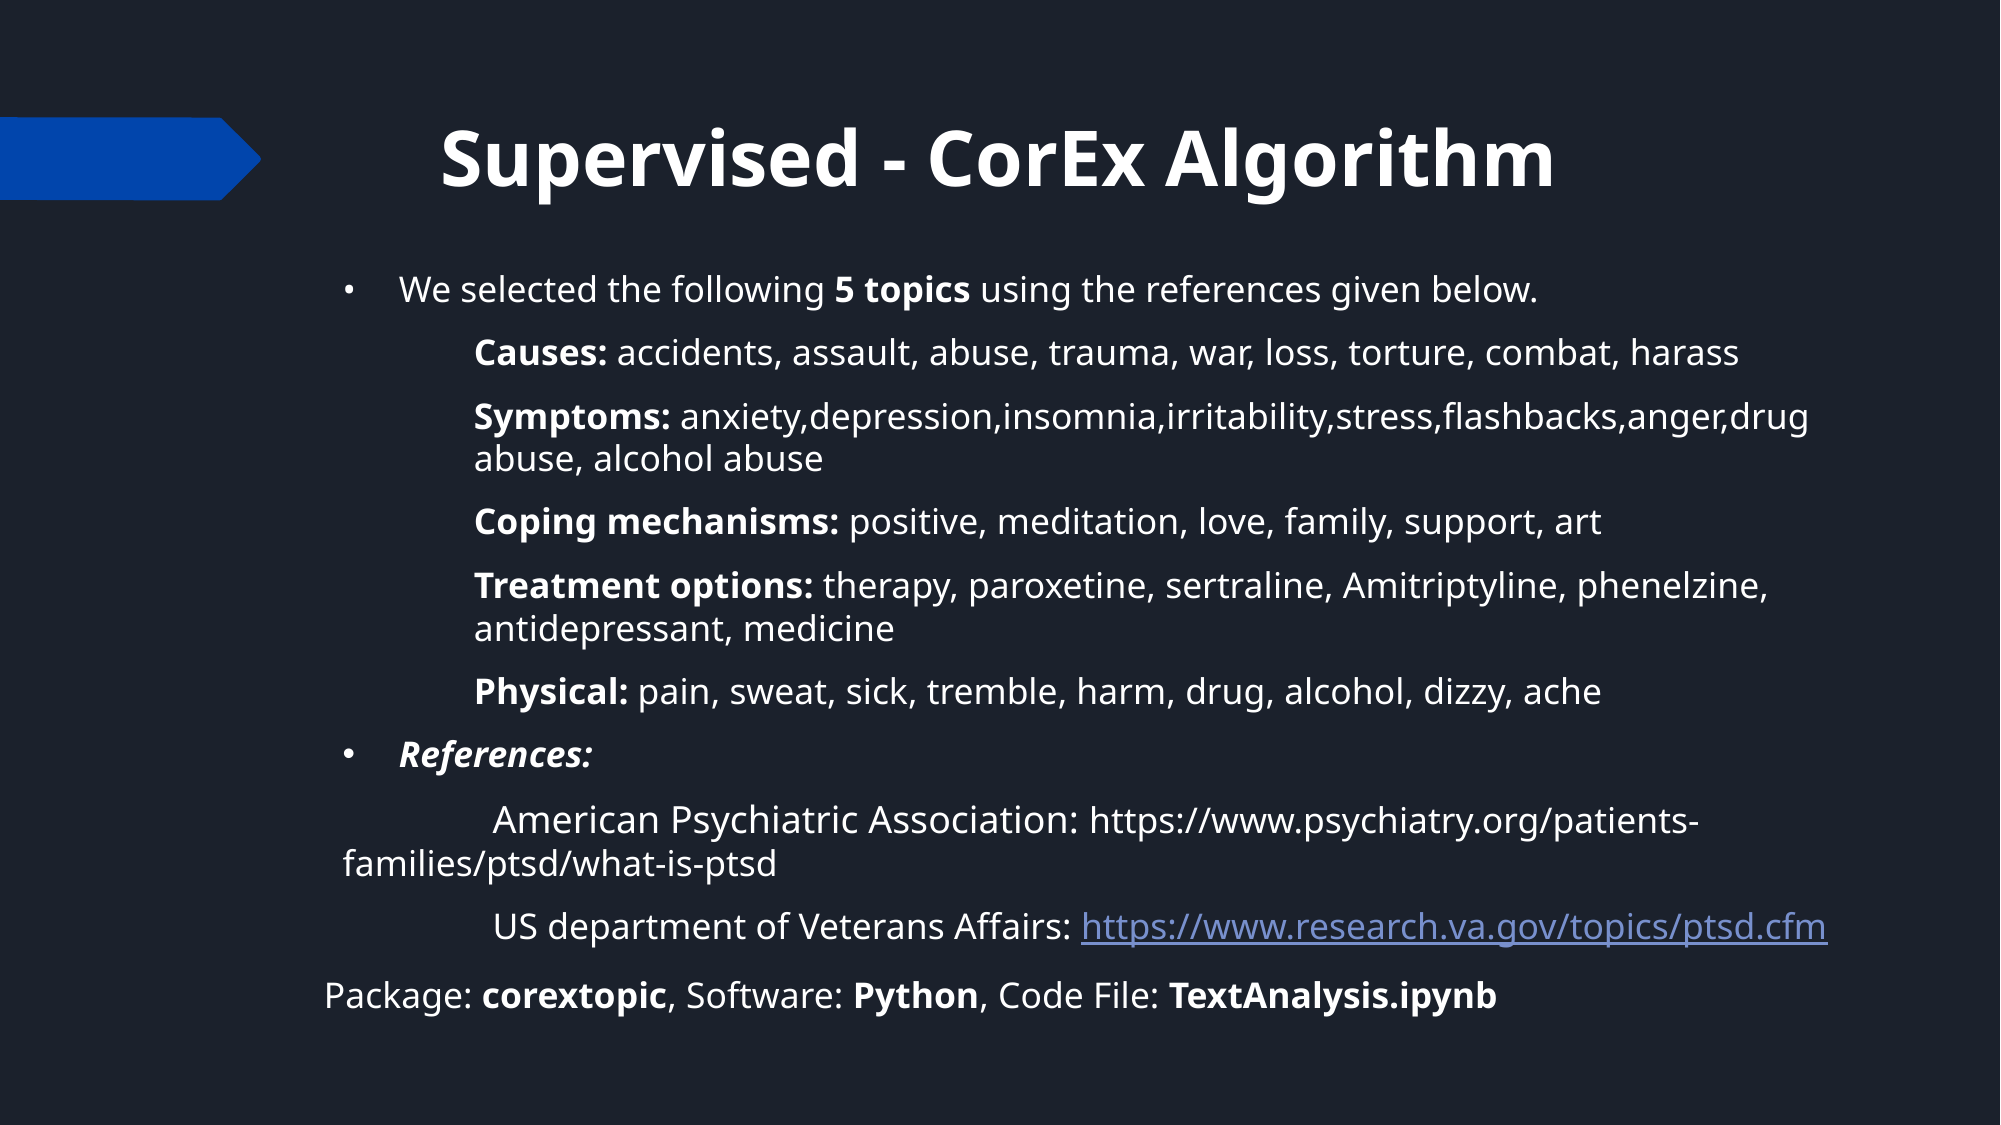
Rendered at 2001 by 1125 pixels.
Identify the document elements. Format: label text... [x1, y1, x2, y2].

list We selected the following 5 topics using the references given below. Causes: accidents, assault, abuse, trauma, war, loss, torture, combat, harass Symptoms: anxiety,depression,insomnia,irritability,stress,flashbacks,anger,drug abuse, alcohol abuse Coping mechanisms: positive, meditation, love, family, support, art Treatment options: therapy, paroxetine, sertraline, Amitriptyline, phenelzine, antidepressant, medicine Physical: pain, sweat, sick, tremble, harm, drug, alcohol, dizzy, ache References: American Psychiatric Association: https://www.psychiatry.org/patients- families/ptsd/what-is-ptsd US department of Veterans Affairs: https://www.research.va.gov/topics/ptsd.cfm Package: corextopic, Software: Python, Code File: TextAnalysis.ipynb [308, 259, 1888, 1105]
title Supervised - CorEx Algorithm [425, 102, 1888, 259]
